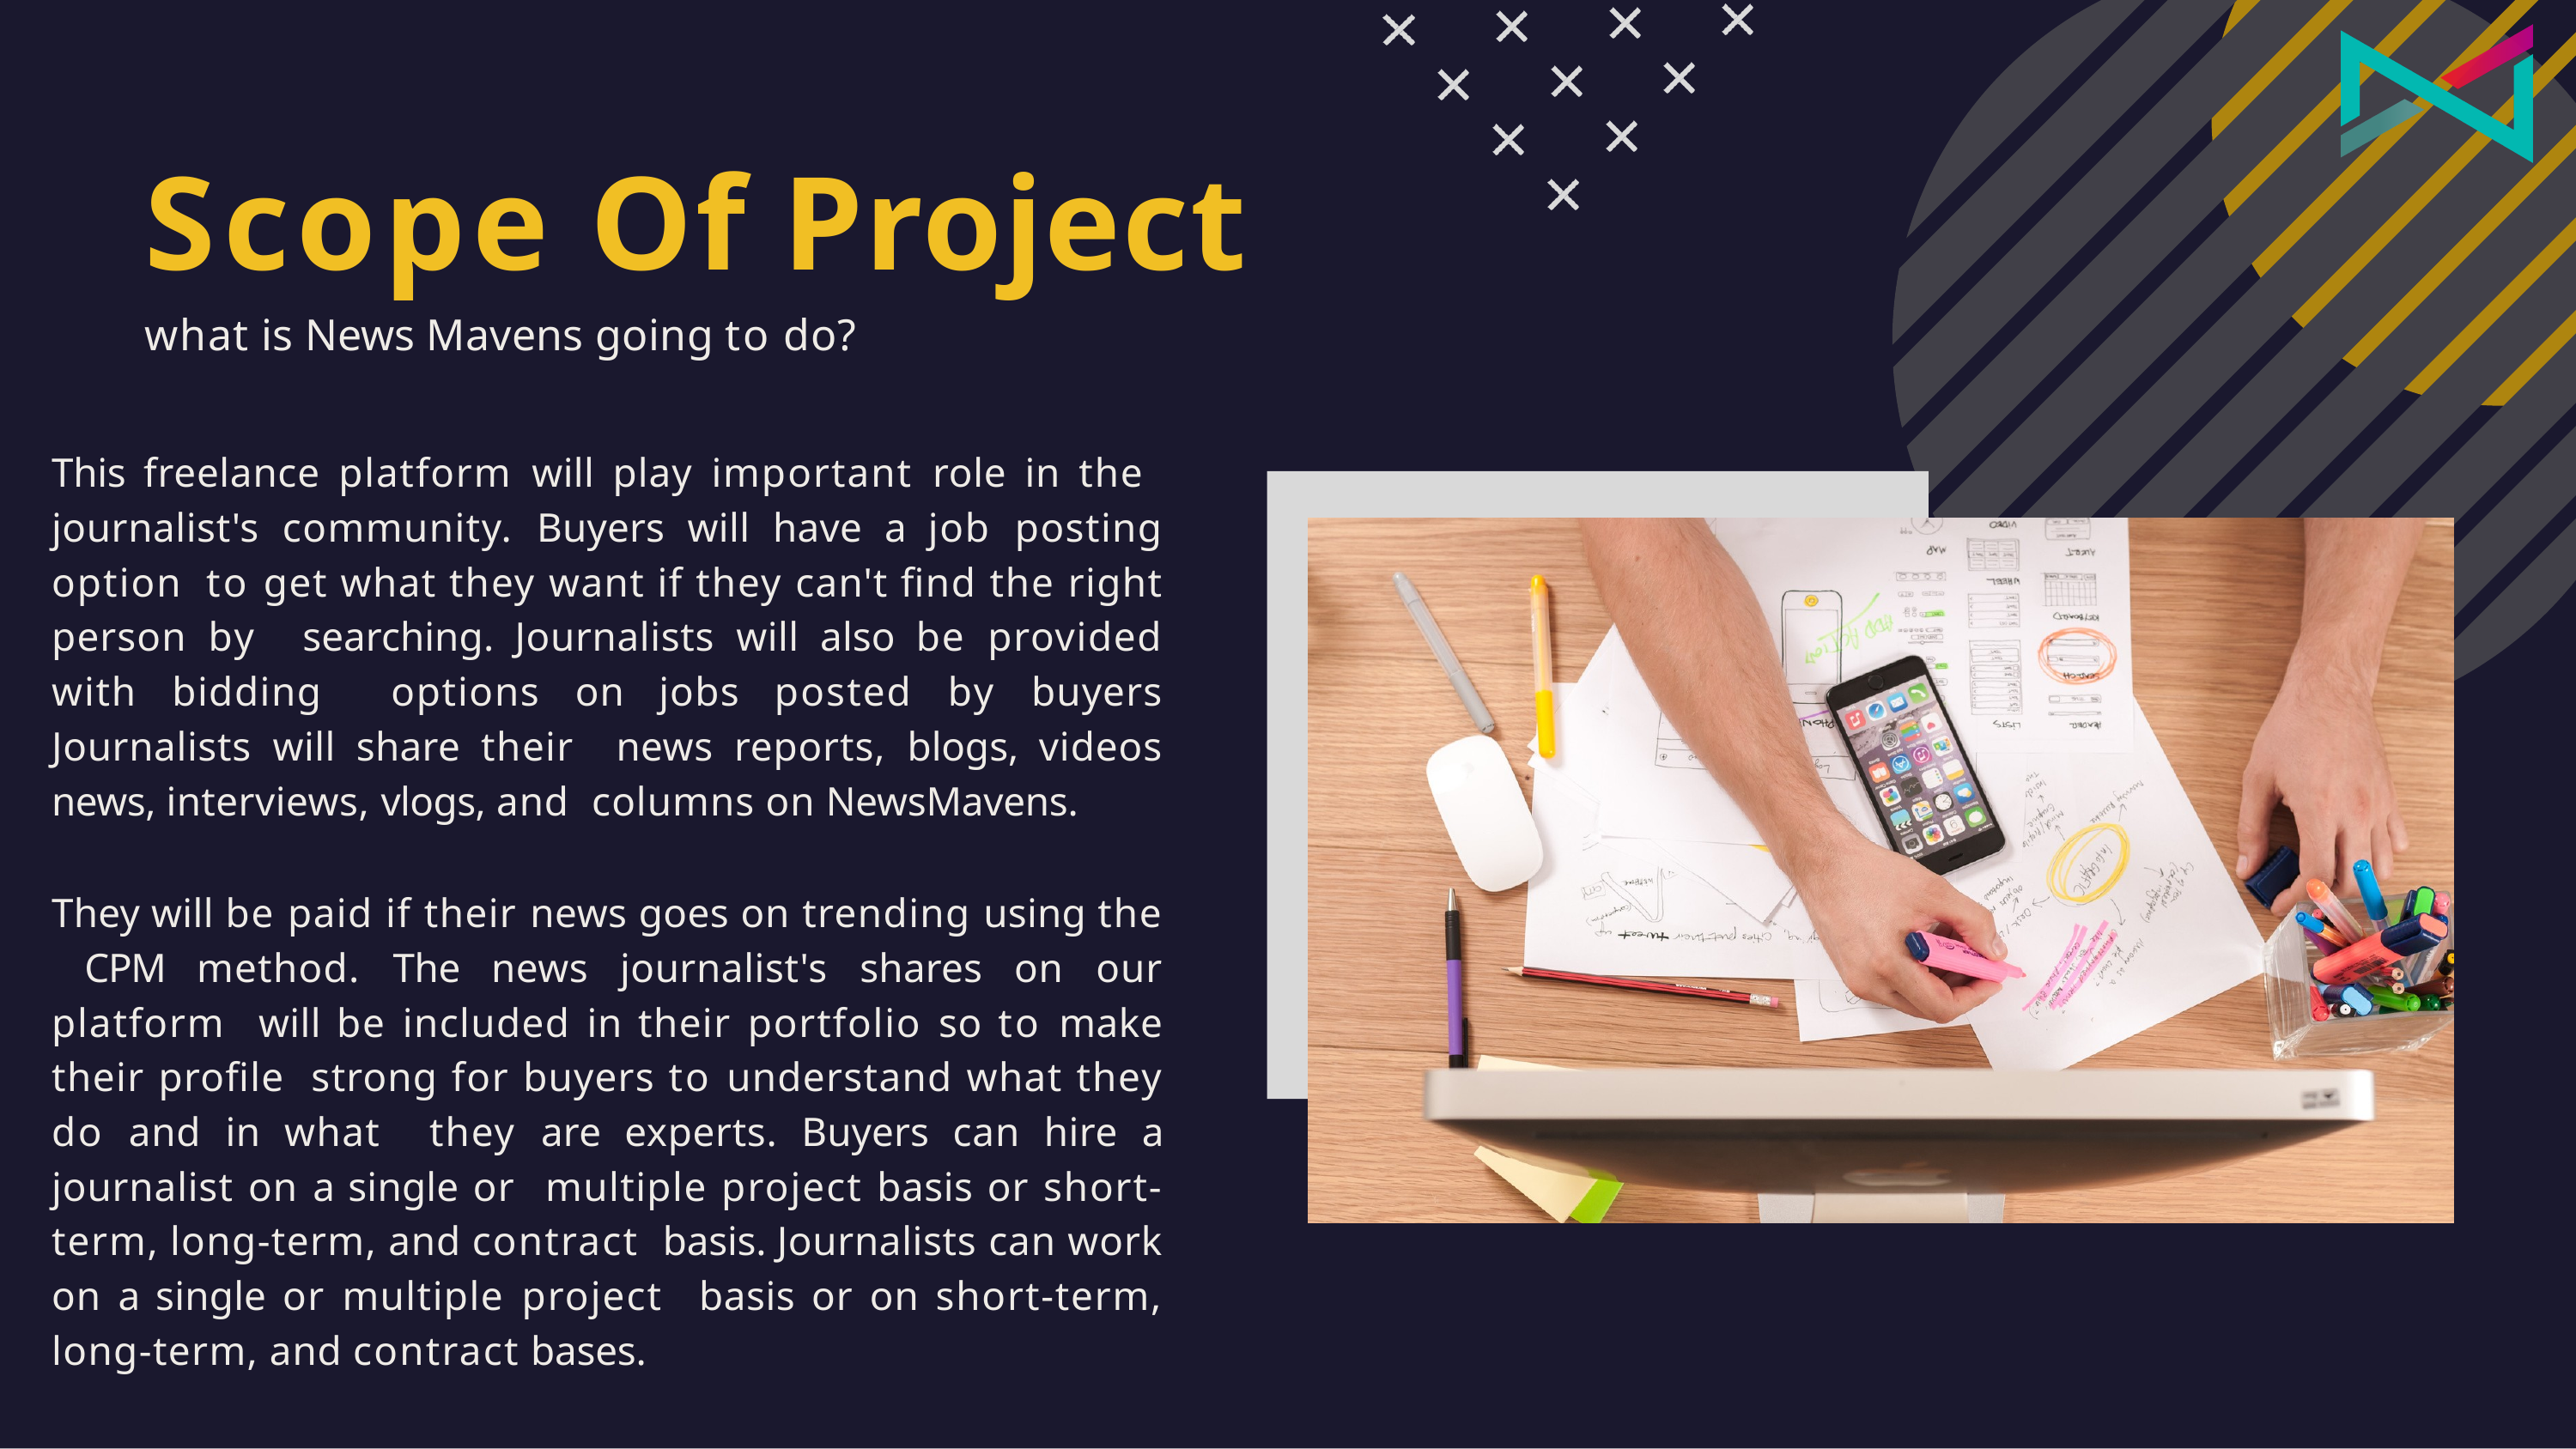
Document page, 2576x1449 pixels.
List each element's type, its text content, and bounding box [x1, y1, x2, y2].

text_box This freelance platform will play important role in the journalist's community. Buyers will have a job posting option to get what they want if they can't find the right person by searching. Journalists will also be provided with bidding options on jobs posted by buyers Journalists will share their news reports, blogs, videos news, interviews, vlogs, and columns on NewsMavens. They will be paid if their news goes on trending using the CPM method. The news journalist's shares on our platform will be included in their portfolio so to make their profile strong for buyers to understand what they do and in what they are experts. Buyers can hire a journalist on a single or multiple project basis or short-term, long-term, and contract basis. Journalists can work on a single or multiple project basis or on short-term, long-term, and contract bases. [50, 439, 1164, 1373]
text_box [1267, 0, 2576, 1223]
title Scope Of Project what is News Mavens going to do? [143, 103, 1261, 384]
